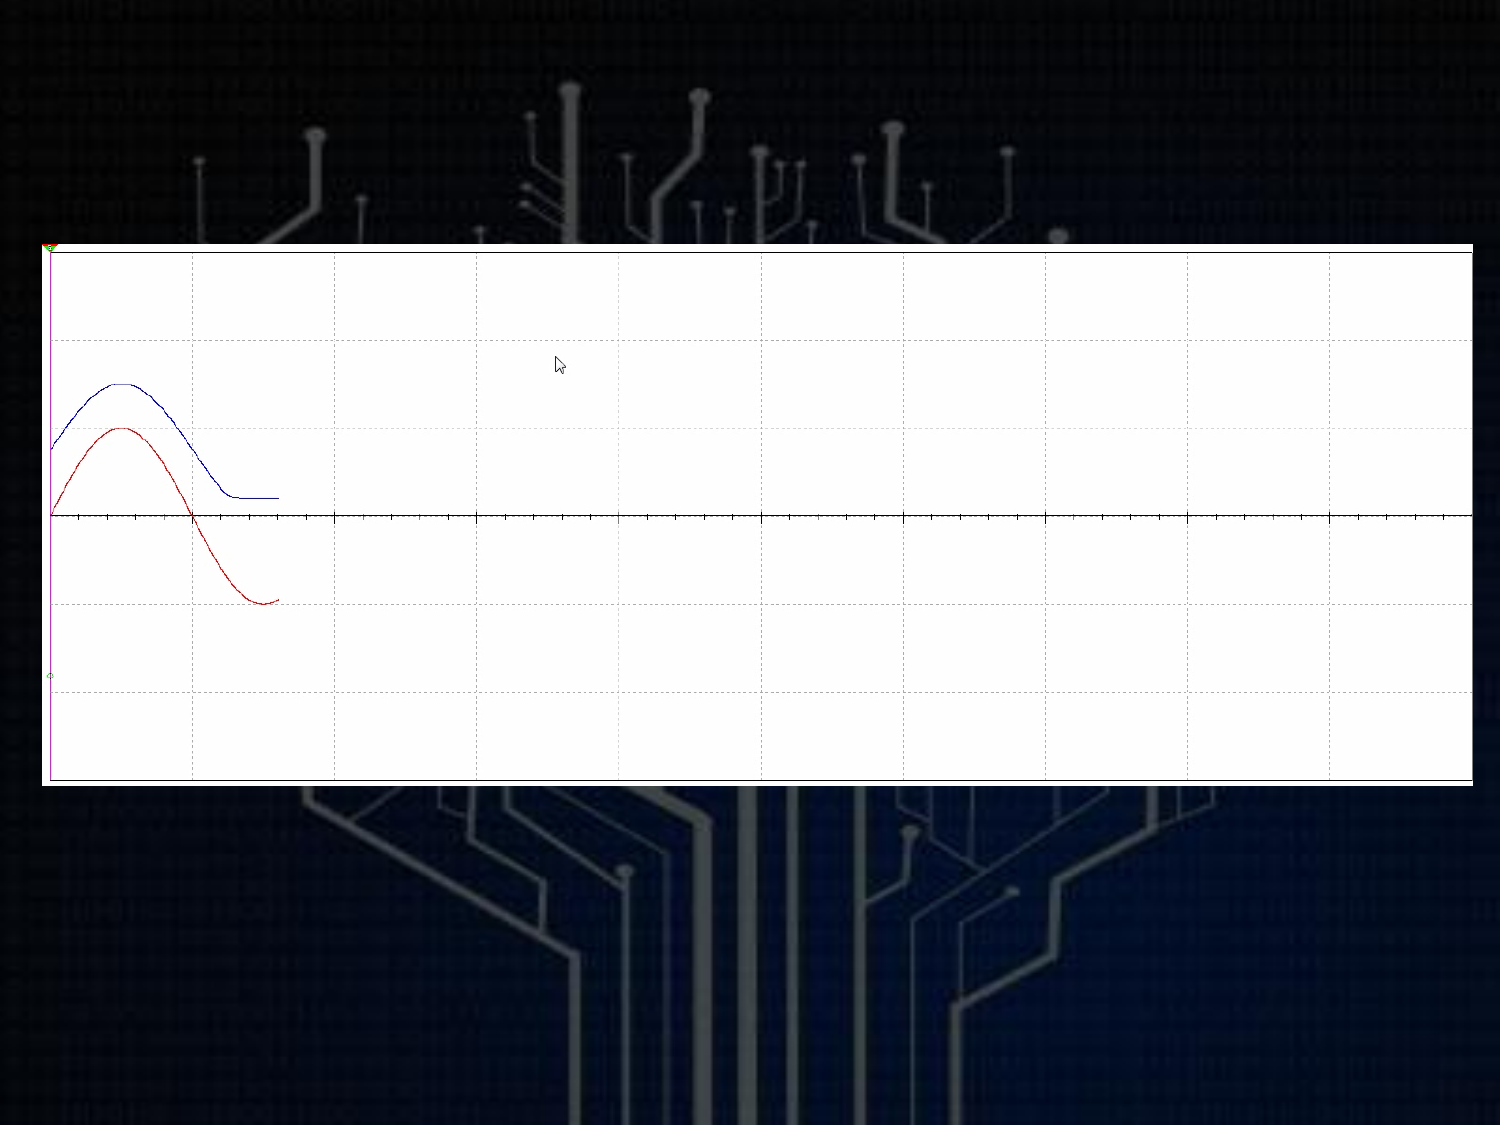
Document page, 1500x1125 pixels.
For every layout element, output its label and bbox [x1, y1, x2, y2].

picture [0, 0, 1500, 1125]
list [40, 243, 1474, 788]
